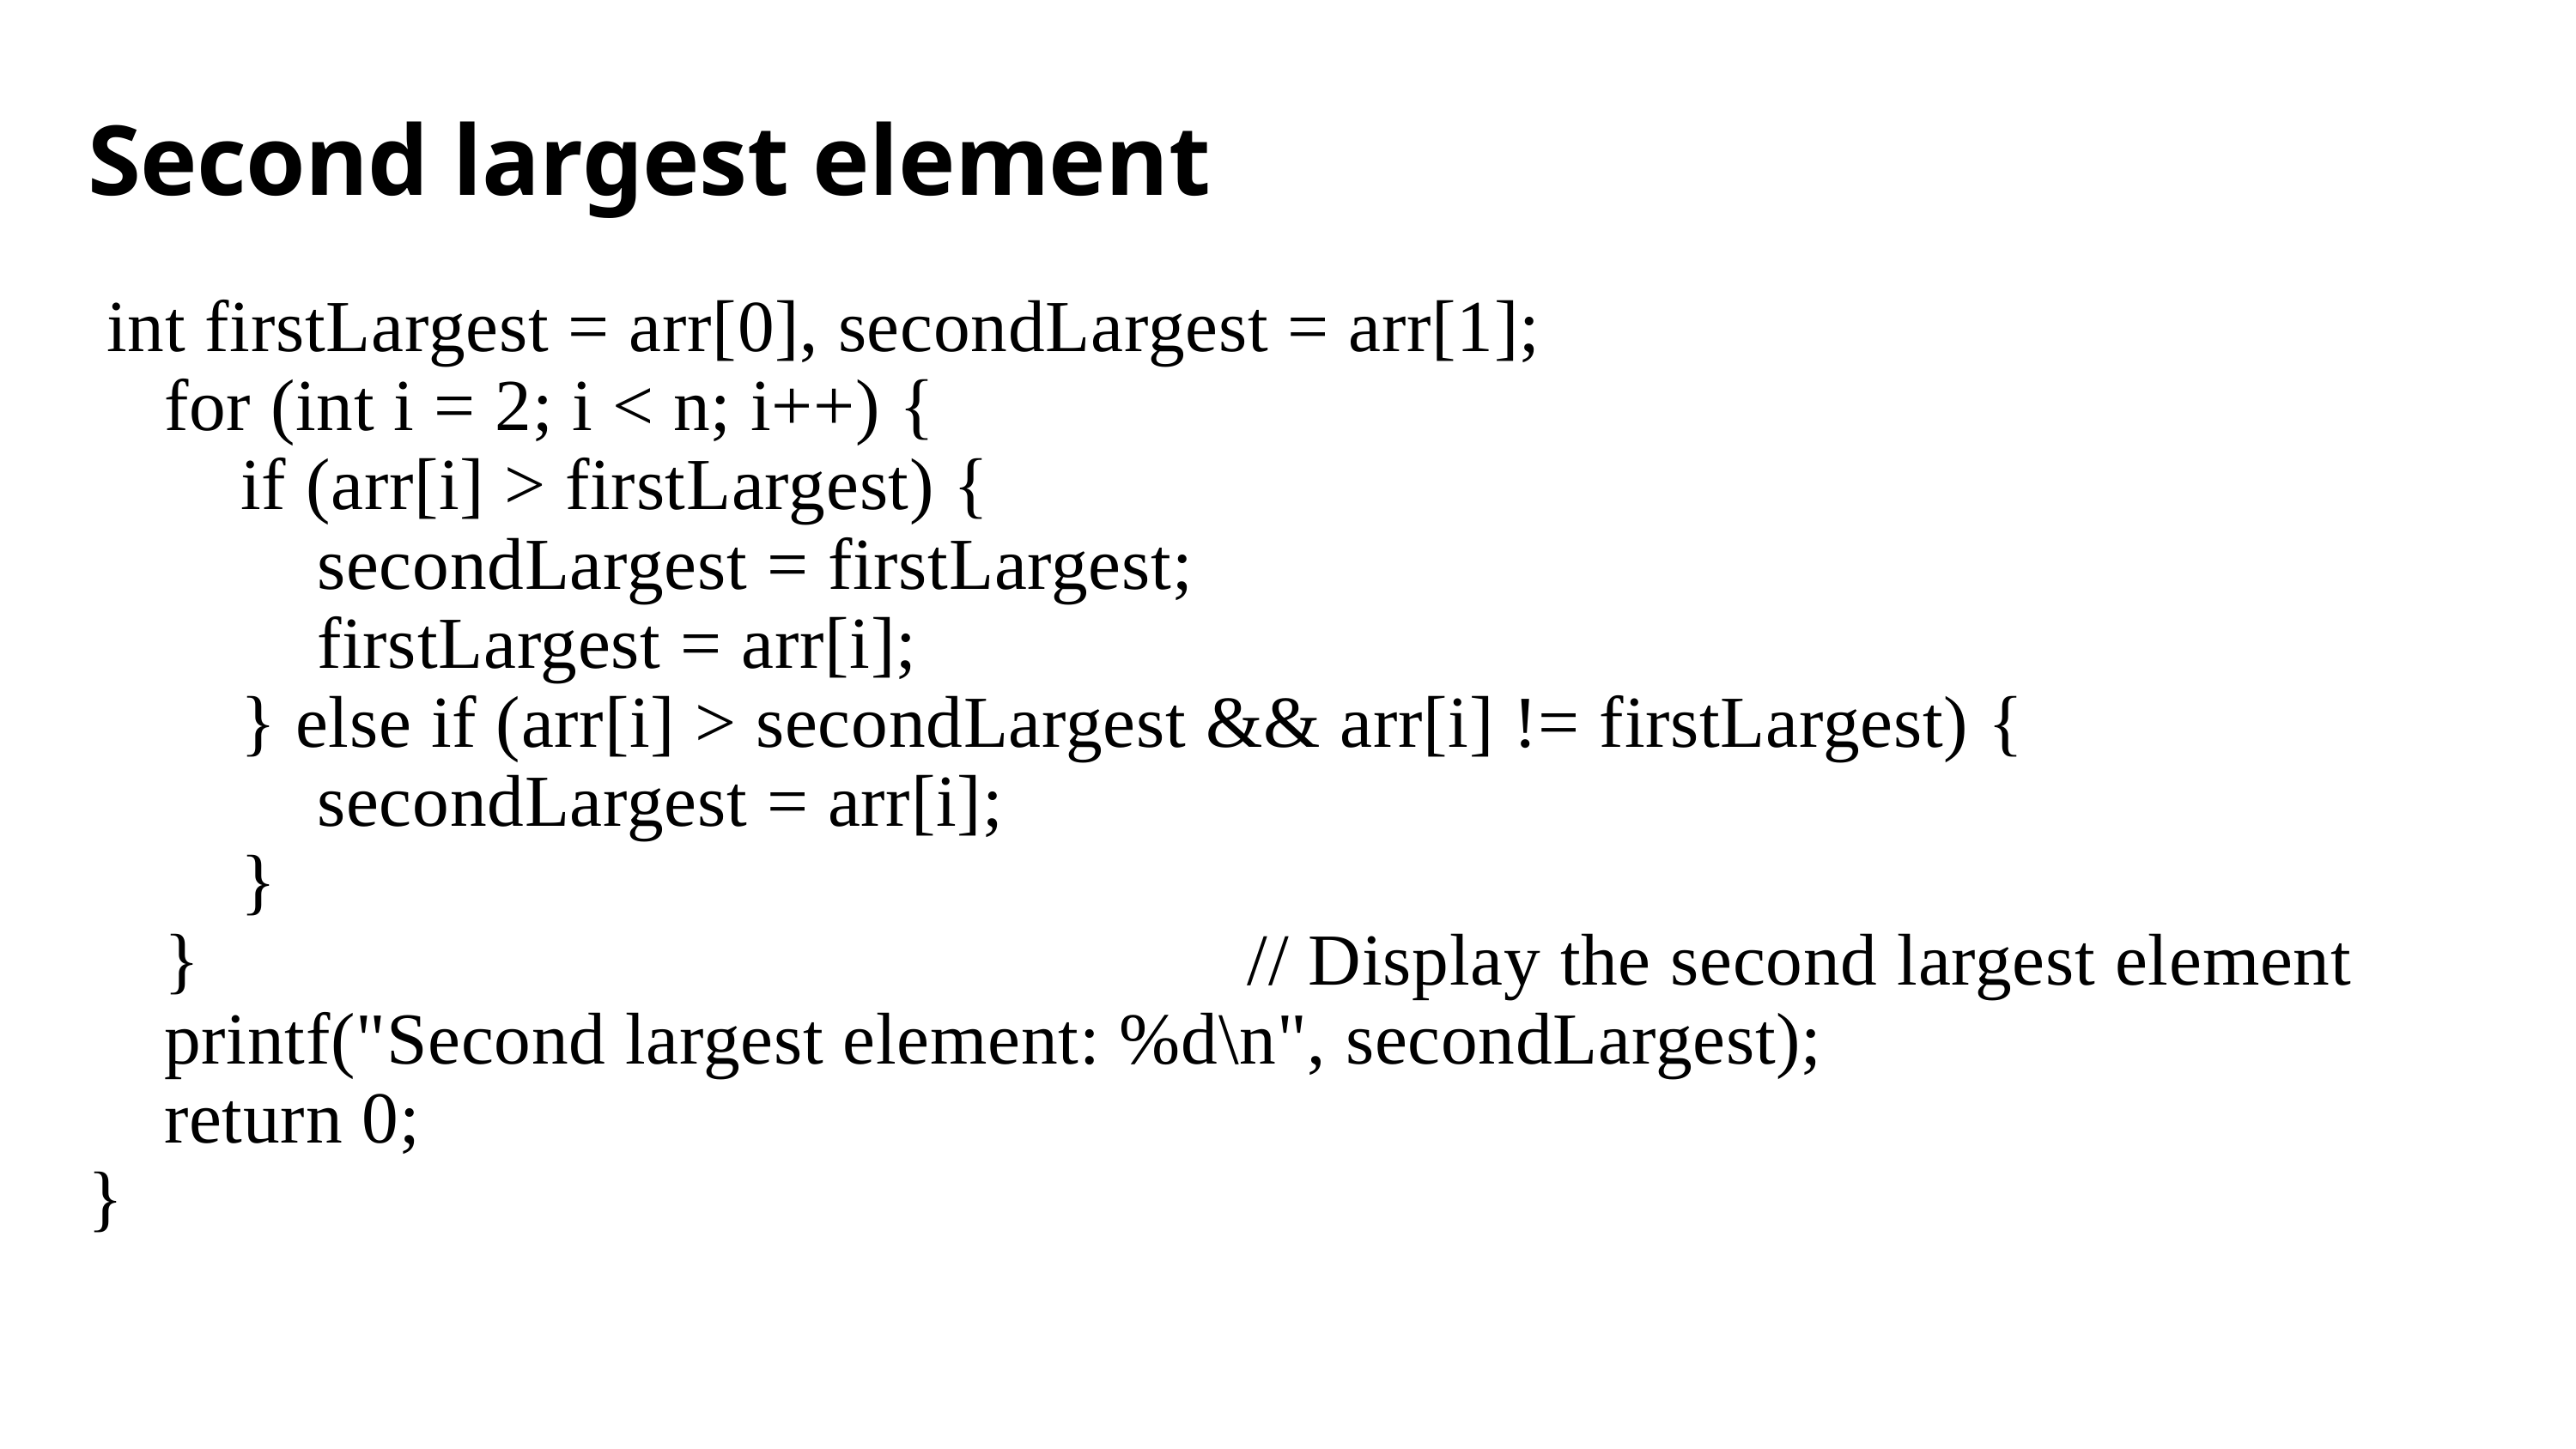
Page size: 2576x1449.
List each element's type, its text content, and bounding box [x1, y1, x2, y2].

text_box Second largest element [88, 110, 2461, 215]
text_box int firstLargest = arr[0], secondLargest = arr[1]; for (int i = 2; i < n; i++) { if (arr[i] > firstLargest) { secondLargest = firstLargest; firstLargest = arr[i]; } else if (arr[i] > secondLargest && arr[i] != firstLargest) { secondLargest = arr[i]; } } // Display the second largest element printf("Second largest element: %d\n", secondLargest); return 0; } [88, 287, 2485, 1238]
